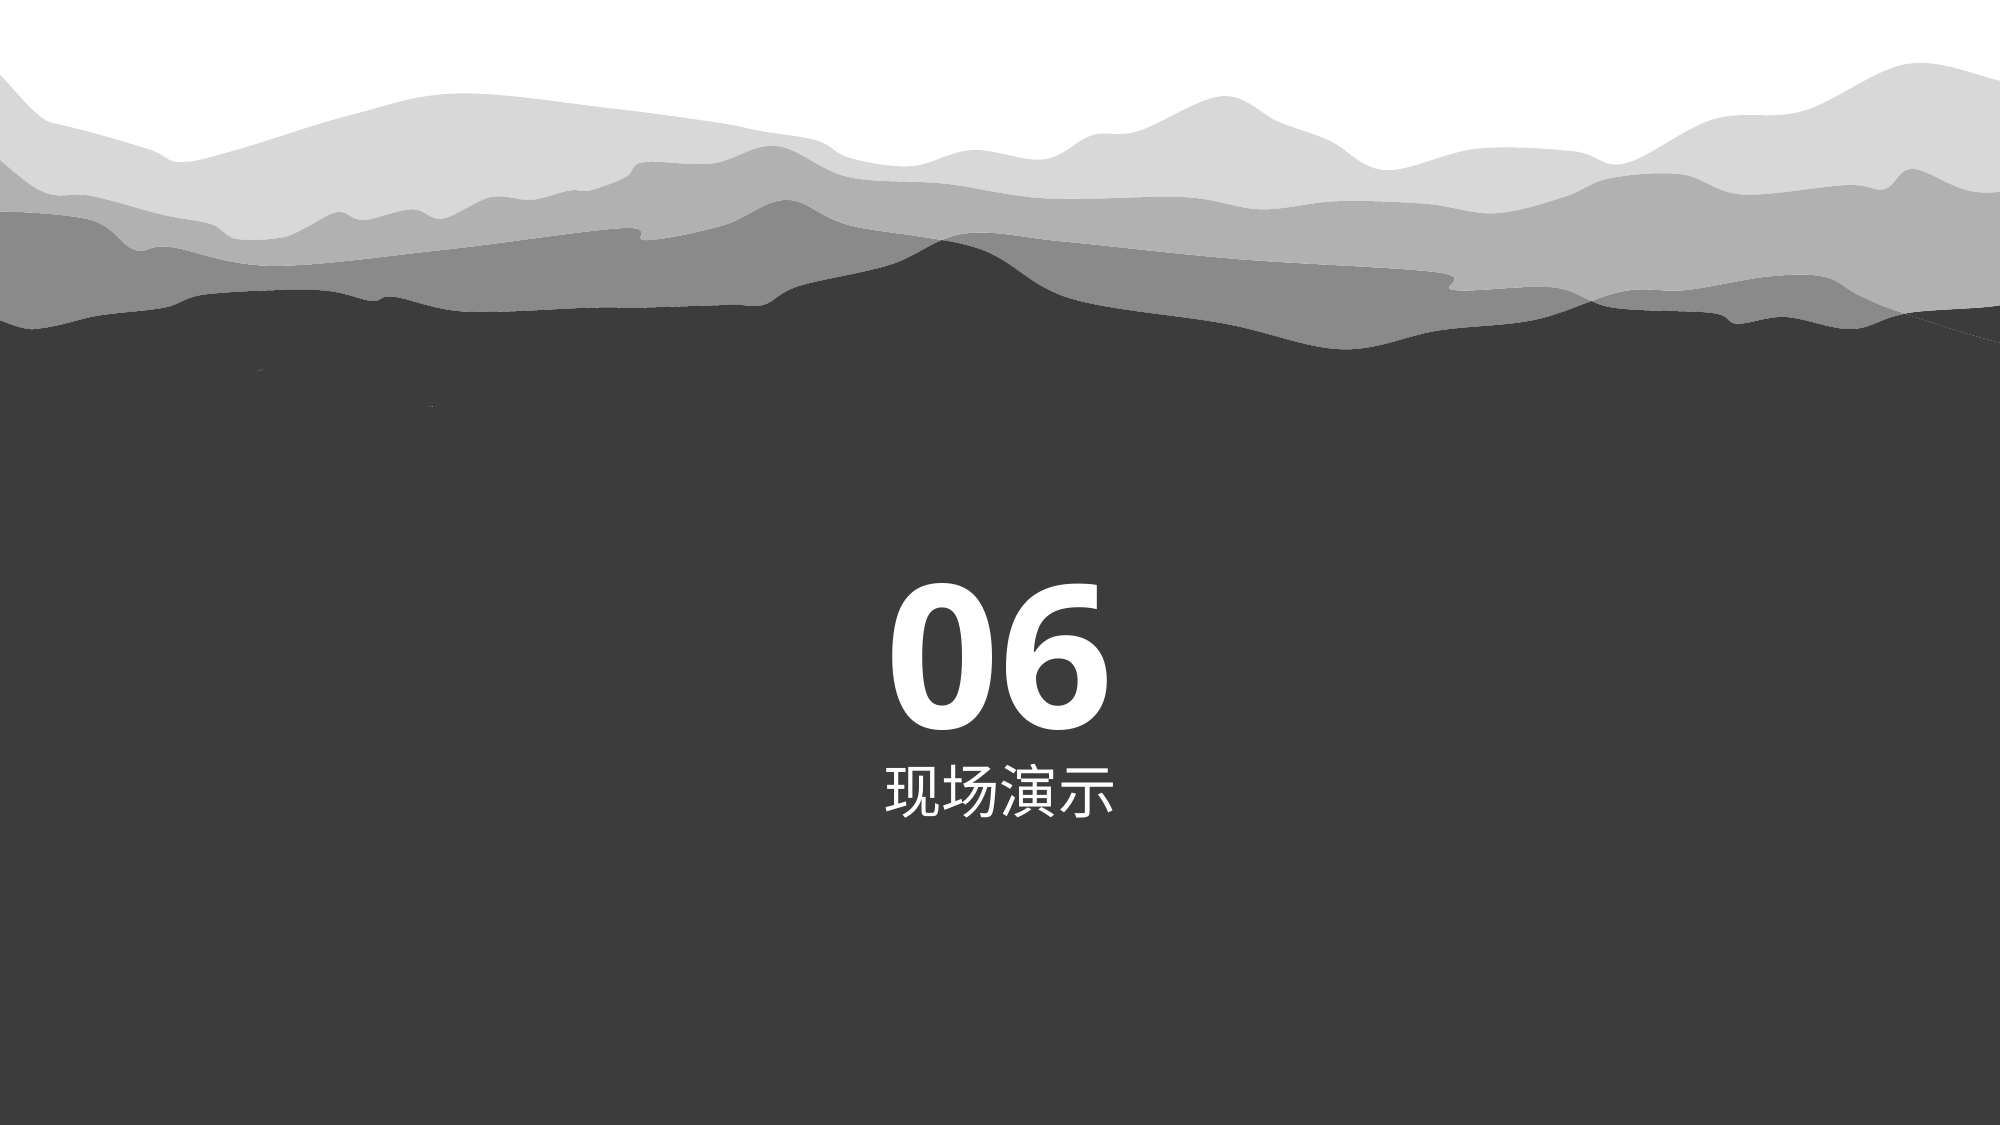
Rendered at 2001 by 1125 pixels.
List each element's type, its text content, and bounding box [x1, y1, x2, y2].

list 现场演示 [377, 755, 1623, 850]
list 06 [377, 548, 1623, 755]
